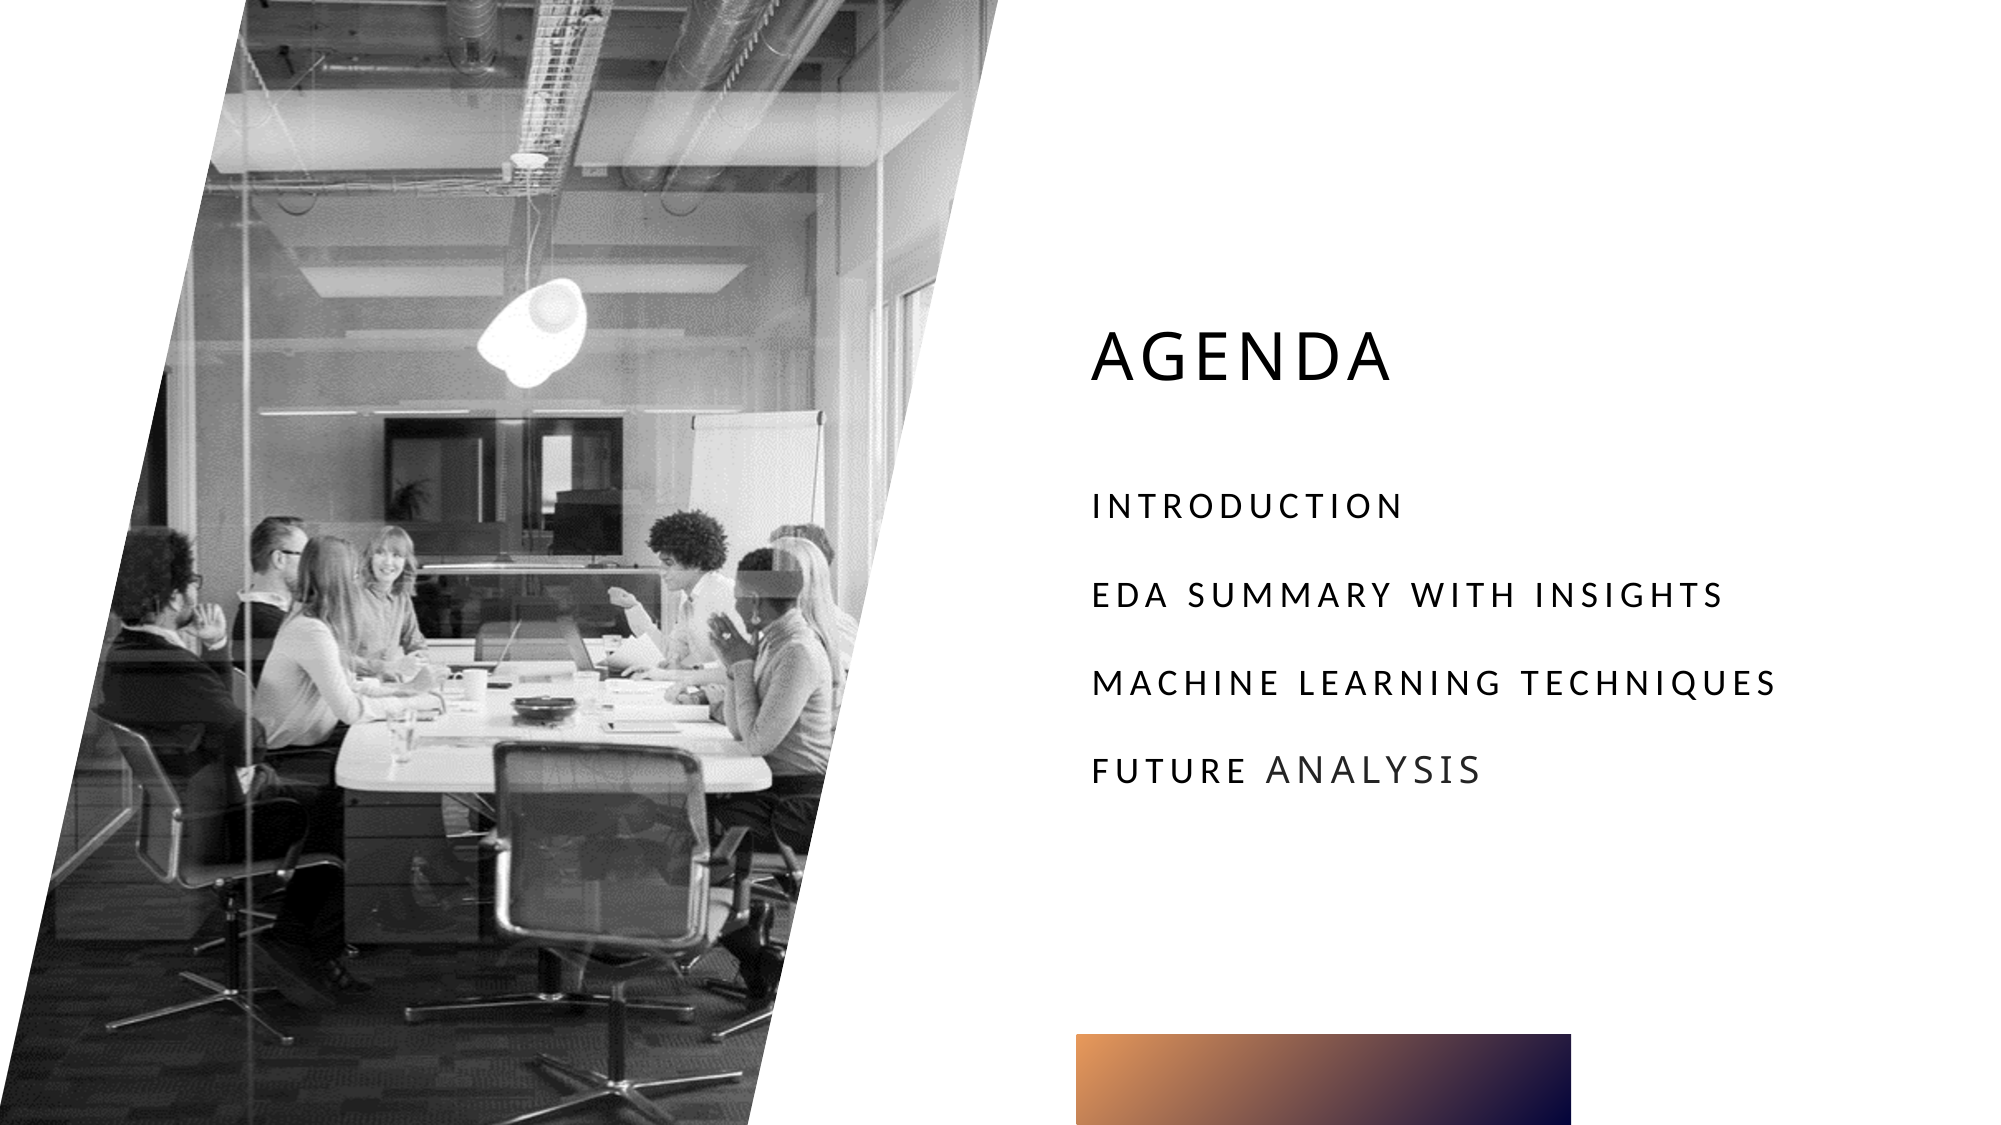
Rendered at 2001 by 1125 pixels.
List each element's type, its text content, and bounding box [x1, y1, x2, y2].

title AGENDA [1076, 75, 1871, 402]
list INTRODUCTION EDA Summary With Insights Machine Learning Techniques Future analysis [1076, 451, 1871, 966]
picture [0, 0, 999, 1125]
